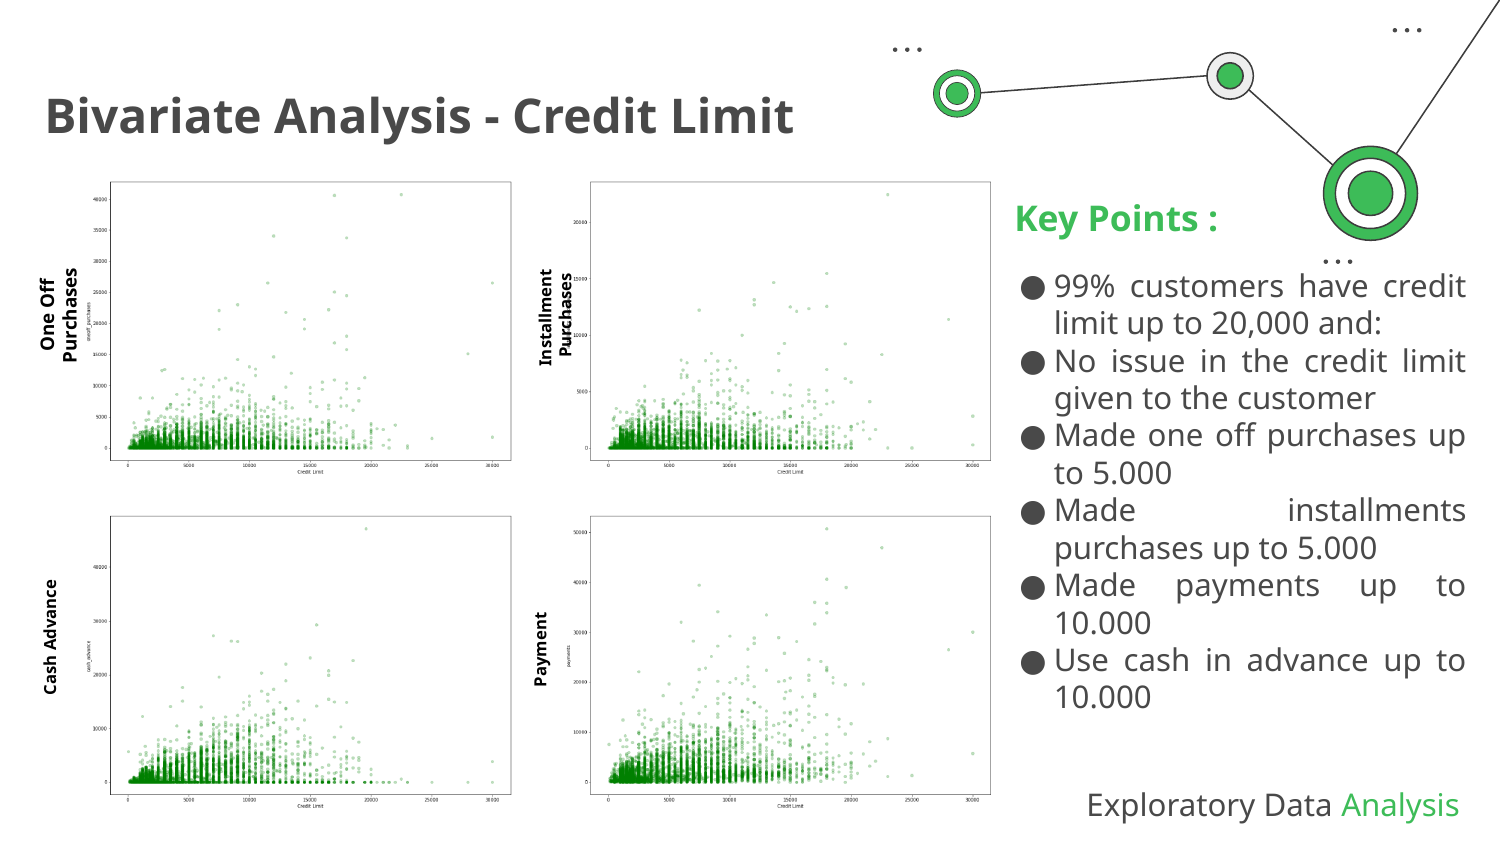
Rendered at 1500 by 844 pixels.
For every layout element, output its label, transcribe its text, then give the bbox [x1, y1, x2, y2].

title Bivariate Analysis - Credit Limit [29, 35, 934, 194]
picture [73, 171, 1017, 822]
text_box One Off Purchases [20, 216, 68, 415]
text_box 99% customers have credit limit up to 20,000 and: No issue in the credit limit given to the customer Made one off purchases up to 5.000 Made installments purchases up to 5.000 Made payments up to 10.000 Use cash in advance up to 10.000 [1022, 254, 1482, 714]
text_box Key Points : [1022, 180, 1492, 254]
text_box Exploratory Data Analysis [1049, 785, 1498, 821]
text_box Cash Advance [29, 538, 68, 737]
